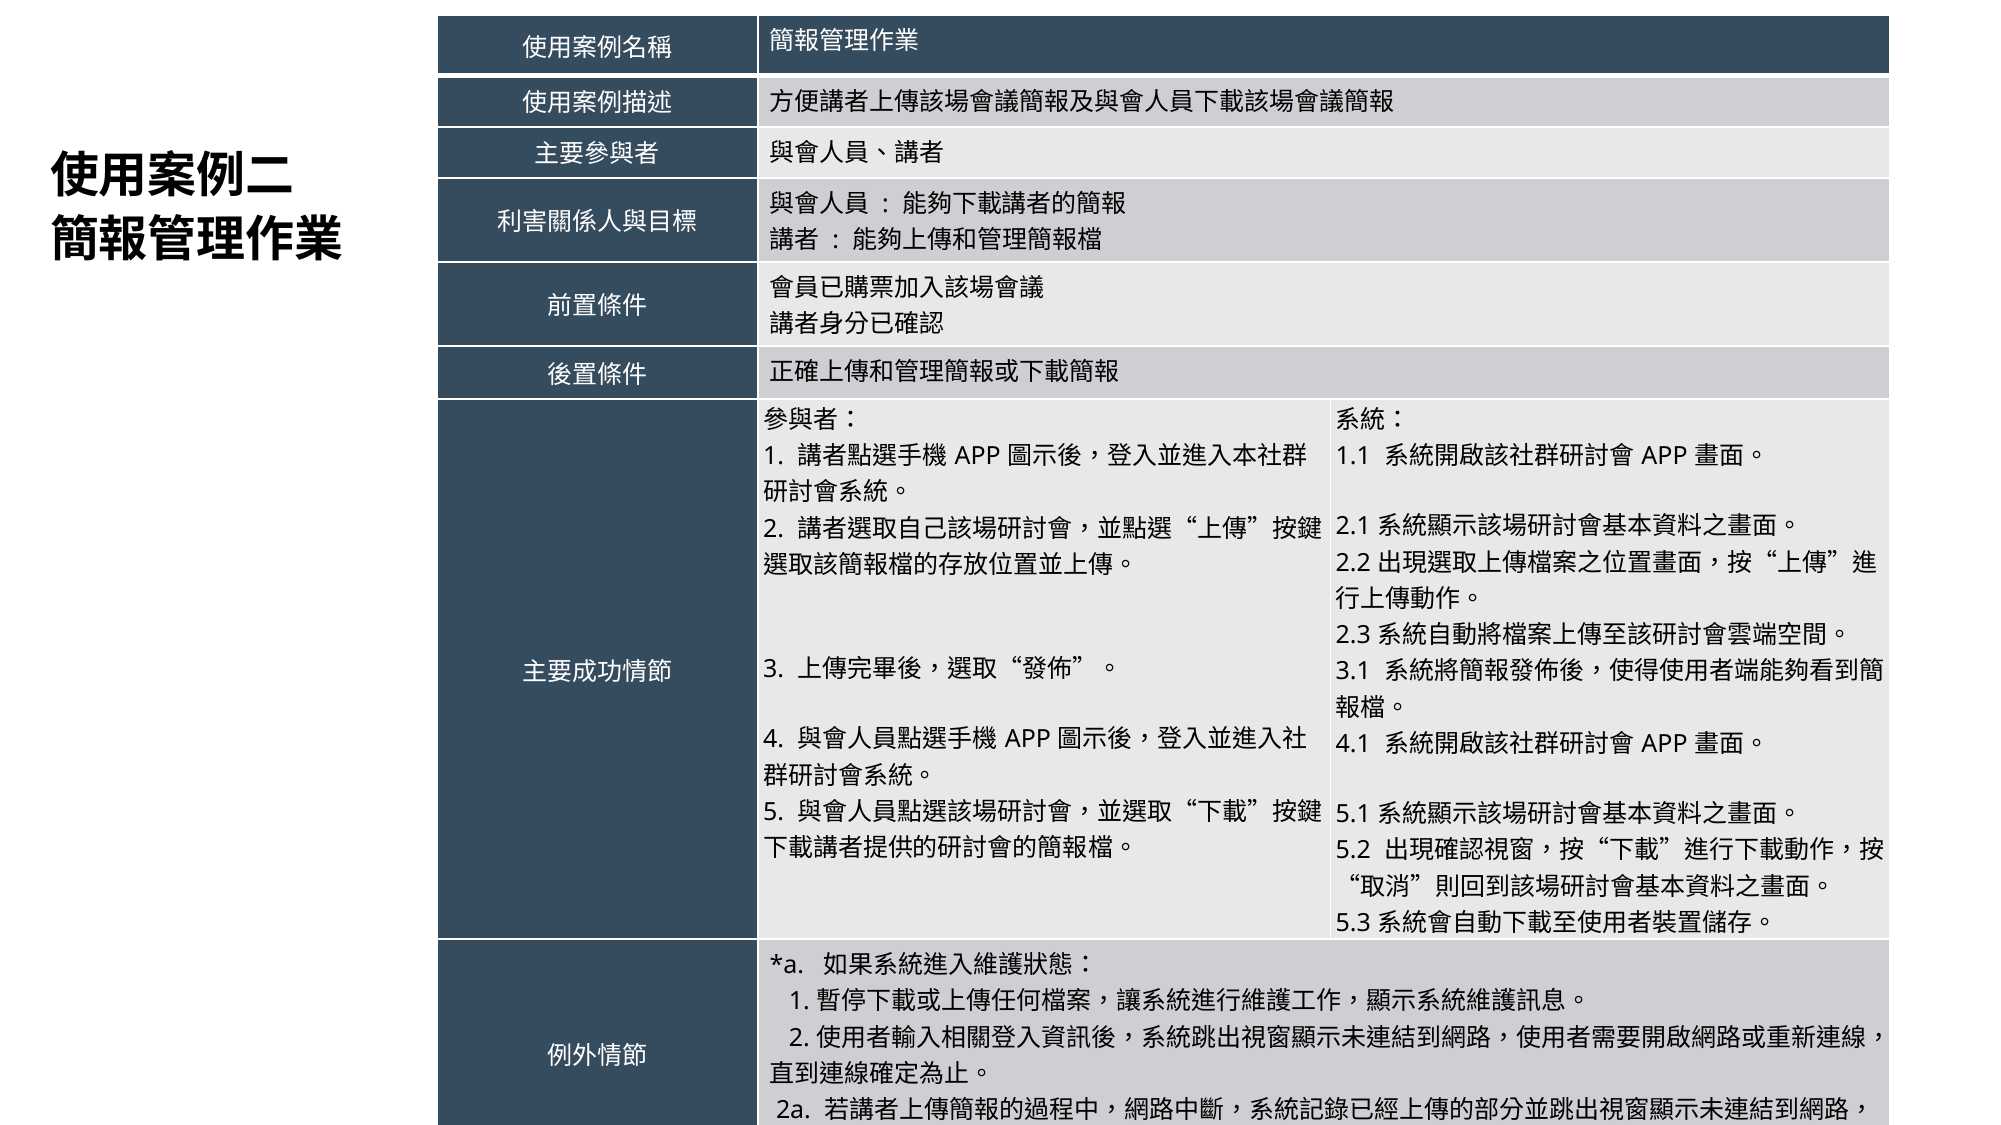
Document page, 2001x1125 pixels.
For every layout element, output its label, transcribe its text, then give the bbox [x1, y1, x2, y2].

table_cell 方便講者上傳該場會議簡報及與會人員下載該場會議簡報 [759, 78, 1889, 126]
table_cell 前置條件 [438, 263, 757, 345]
table_cell 主要參與者 [438, 128, 757, 177]
table_cell 與會人員 : 能夠下載講者的簡報 講者 : 能夠上傳和管理簡報檔 [759, 179, 1889, 261]
table_cell 後置條件 [438, 347, 757, 398]
table_cell 利害關係人與目標 [438, 179, 757, 261]
table_header 簡報管理作業 [759, 16, 1889, 73]
table_header 使用案例名稱 [438, 16, 757, 73]
table_cell 主要成功情節 [438, 400, 757, 938]
table_cell *a. 如果系統進入維護狀態： 1.暫停下載或上傳任何檔案，讓系統進行維護工作，顯示系統維護訊息。 2.使用者輸入相關登入資訊後，系統跳出視窗顯示未連結到網路，使用者需要開啟網路或重新連線，直到連線確定為止。 2a. 若講者上傳簡報的過程中，網路中斷，系統記錄已經上傳的部分並跳出視窗顯示未連結到網路，講者需要開啟網路或重新連線，直到連線確定為止。 [759, 940, 1889, 1125]
table_cell 與會人員、講者 [759, 128, 1889, 177]
table_cell 參與者： 1. 講者點選手機APP圖示後，登入並進入本社群研討會系統。 2. 講者選取自己該場研討會，並點選“上傳”按鍵，選取該簡報檔的存放位置並上傳。 3. 上傳完畢後，選取“發佈”。 4. 與會人員點選手機APP圖示後，登入並進入社群研討會系統。 5. 與會人員點選該場研討會，並選取“下載”按鍵，下載講者提供的研討會的簡報檔。 [759, 400, 1330, 938]
table_cell 系統： 1.1 系統開啟該社群研討會APP畫面。 2.1系統顯示該場研討會基本資料之畫面。 2.2出現選取上傳檔案之位置畫面，按“上傳”進行上傳動作。 2.3系統自動將檔案上傳至該研討會雲端空間。 3.1 系統將簡報發佈後，使得使用者端能夠看到簡報檔。 4.1 系統開啟該社群研討會APP畫面。 5.1系統顯示該場研討會基本資料之畫面。 5.2 出現確認視窗，按“下載”進行下載動作，按“取消”則回到該場研討會基本資料之畫面。 5.3系統會自動下載至使用者裝置儲存。 [1331, 400, 1889, 938]
table_cell 會員已購票加入該場會議 講者身分已確認 [759, 263, 1889, 345]
table_cell 例外情節 [438, 940, 757, 1125]
table_cell 正確上傳和管理簡報或下載簡報 [759, 347, 1889, 398]
title 使用案例二 簡報管理作業 [34, 132, 438, 277]
table_cell 使用案例描述 [438, 78, 757, 126]
